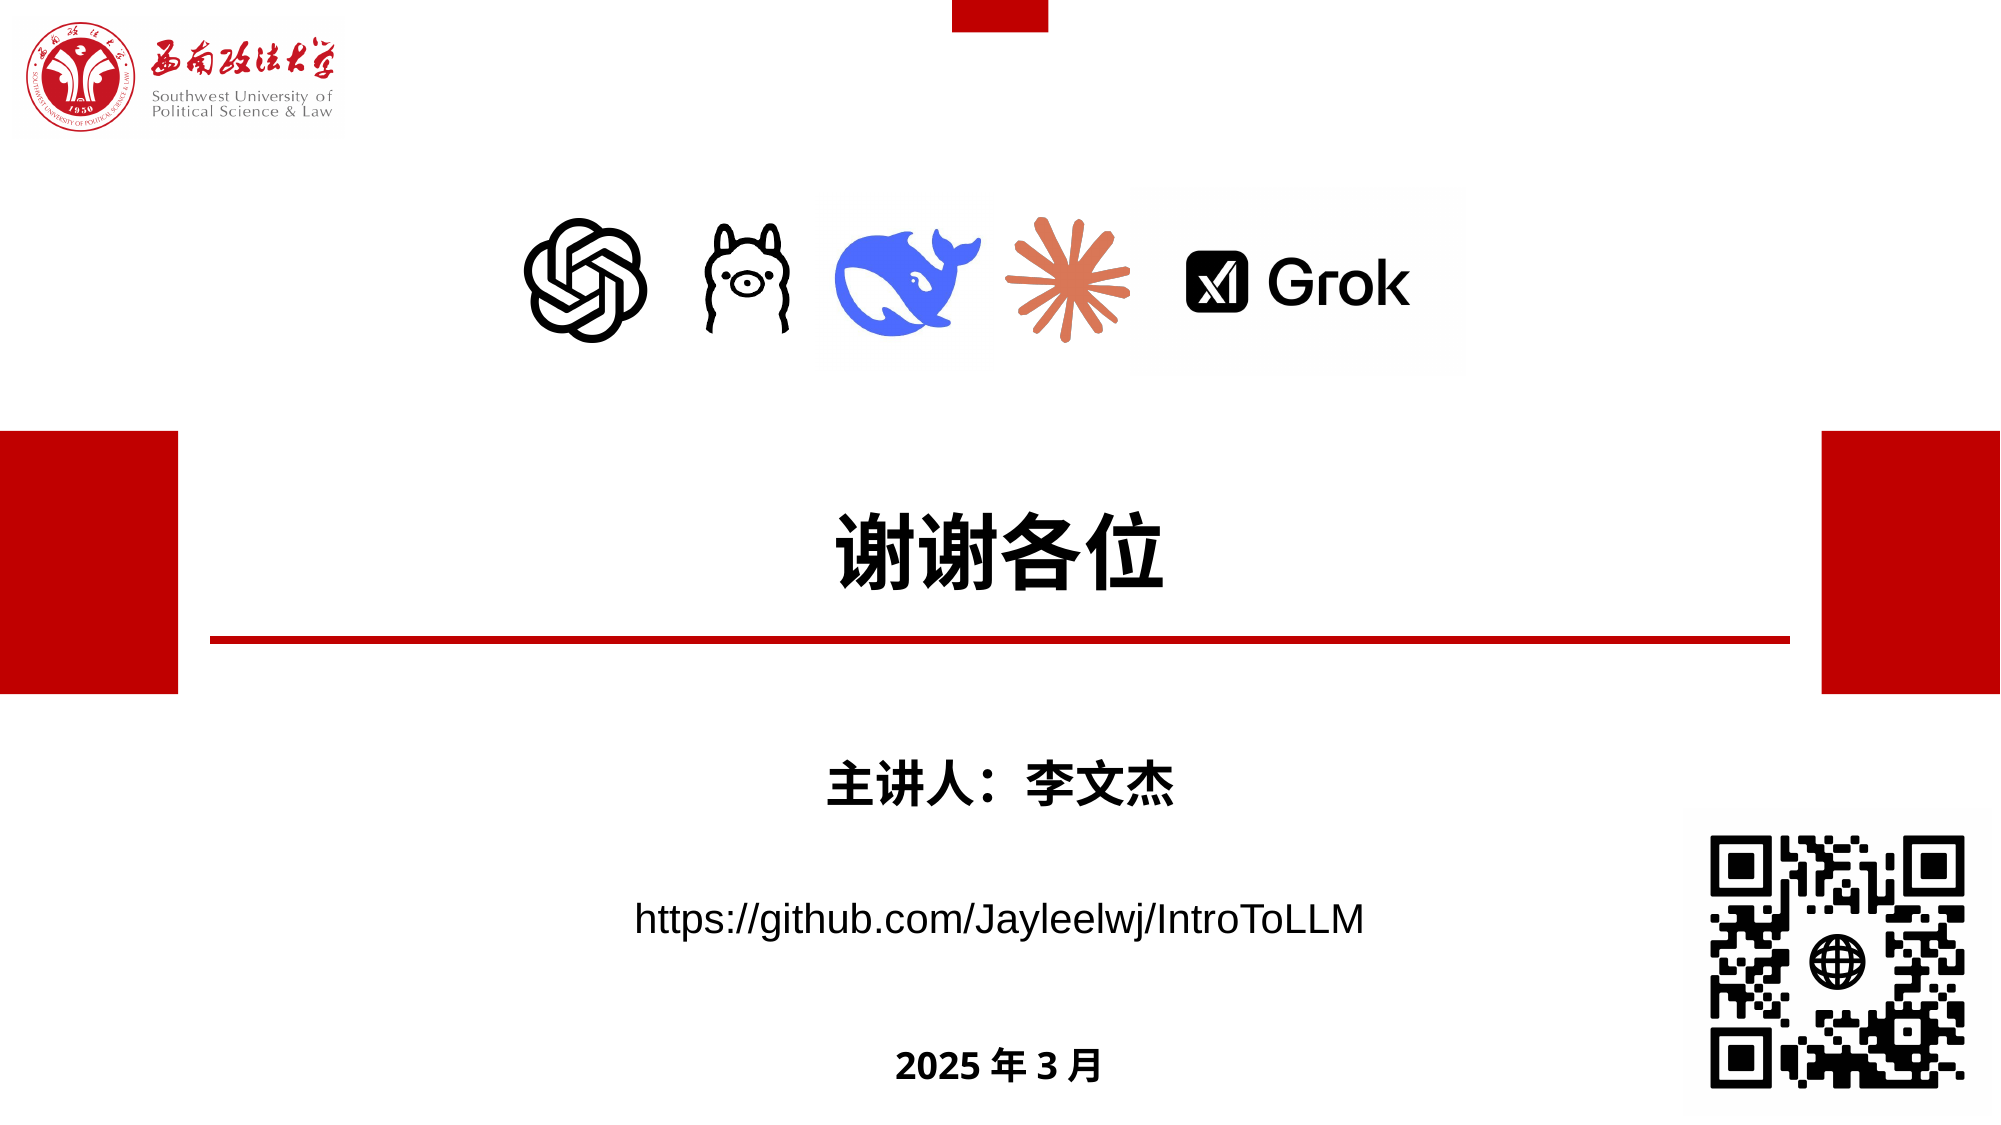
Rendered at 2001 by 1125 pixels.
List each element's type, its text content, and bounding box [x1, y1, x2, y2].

picture [1683, 808, 1992, 1116]
text_box [1821, 430, 2000, 695]
picture [523, 218, 648, 343]
picture [1005, 187, 1466, 376]
title 谢谢各位 [179, 478, 1821, 609]
picture [12, 16, 345, 139]
picture [678, 192, 994, 371]
text_box [951, 0, 1049, 34]
text_box [0, 430, 179, 695]
text_box 2025年3月 [499, 1034, 1501, 1095]
text_box https://github.com/Jayleelwj/IntroToLLM [619, 884, 1381, 949]
text_box 主讲人：李文杰 [810, 745, 1190, 820]
